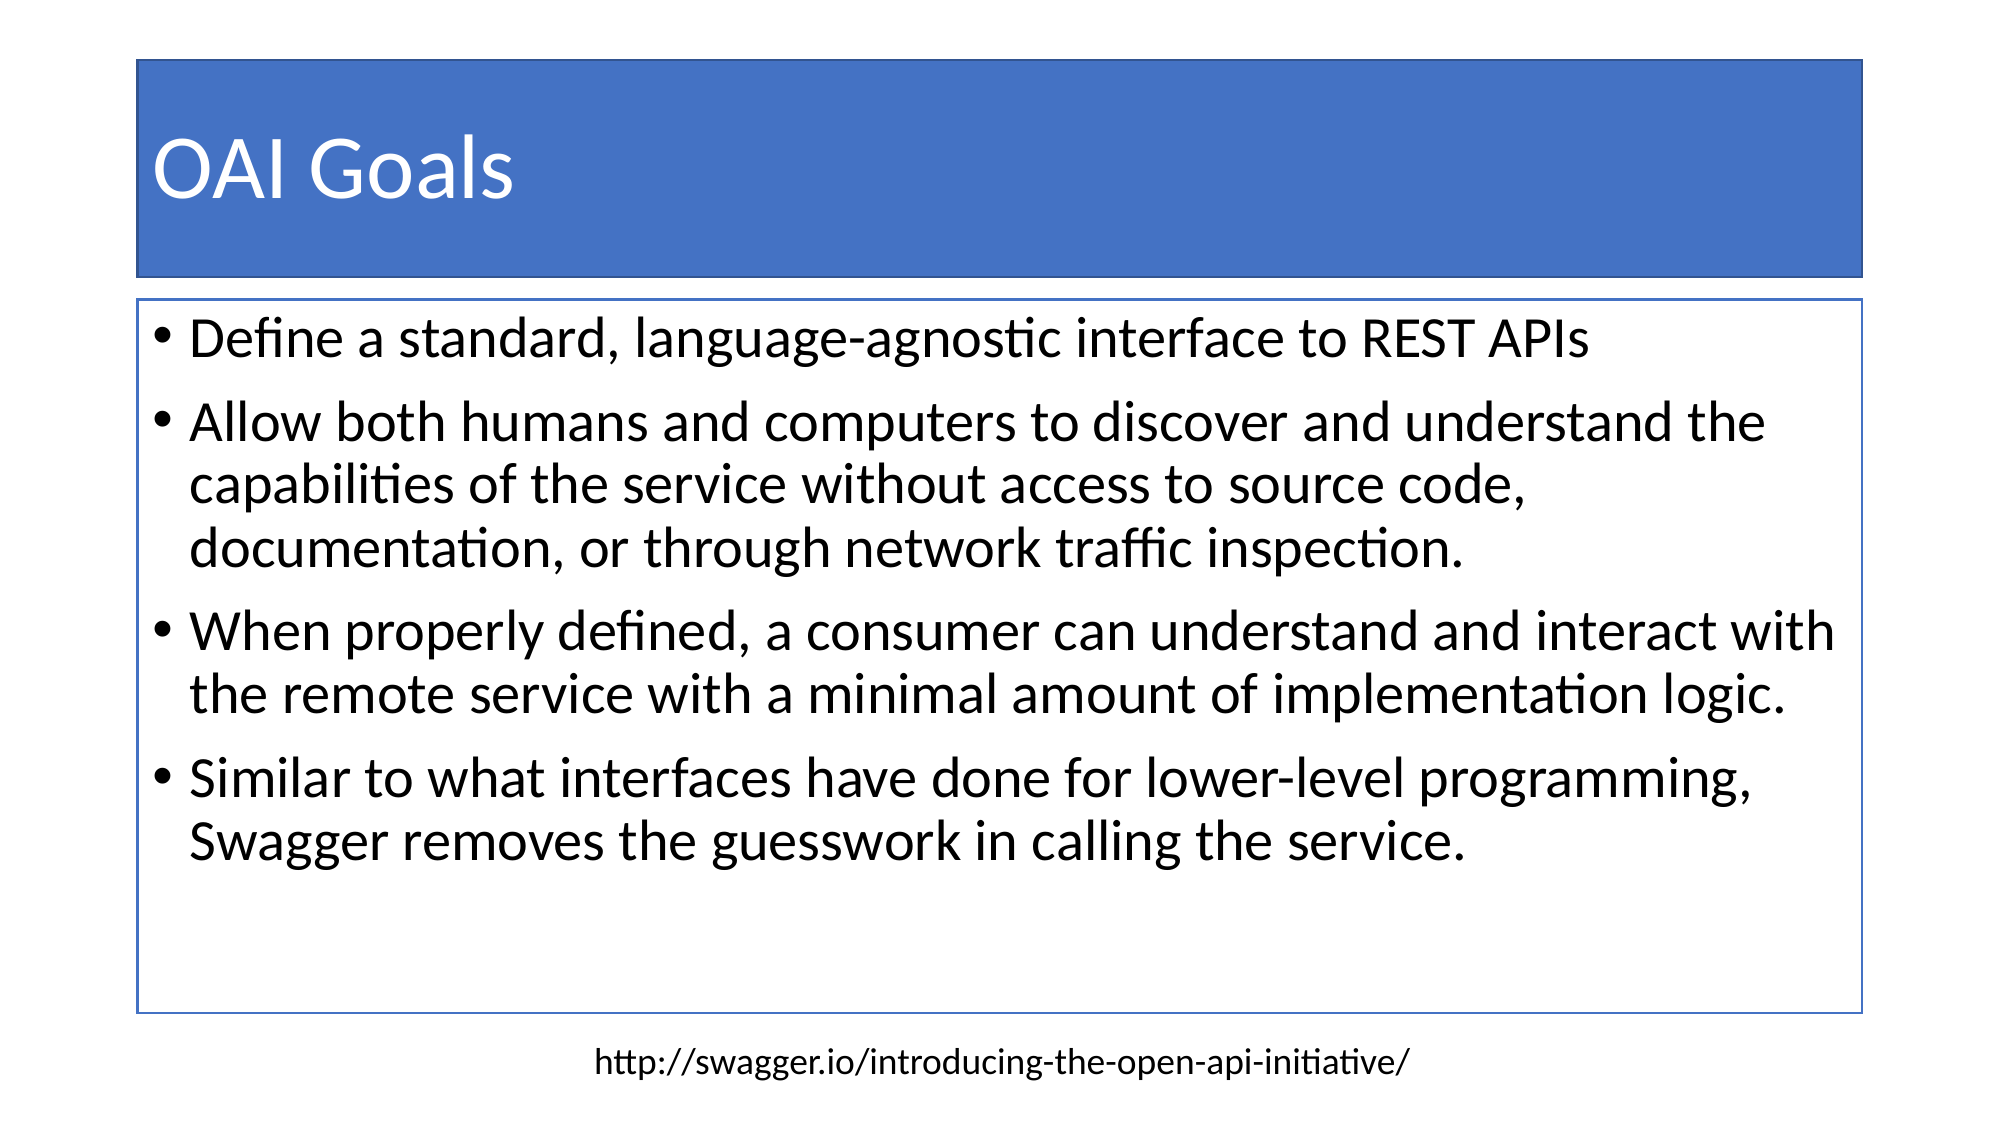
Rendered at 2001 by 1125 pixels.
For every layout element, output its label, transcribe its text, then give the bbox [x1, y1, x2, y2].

text_box http://swagger.io/introducing-the-open-api-initiative/ [364, 1029, 1641, 1090]
title OAI Goals [136, 59, 1863, 278]
list Define a standard, language-agnostic interface to REST APIs Allow both humans and computers to discover and understand the capabilities of the service without access to source code, documentation, or through network traffic inspection. When properly defined, a consumer can understand and interact with the remote service with a minimal amount of implementation logic. Similar to what interfaces have done for lower-level programming, Swagger removes the guesswork in calling the service. [136, 298, 1863, 1014]
text_box [124, 223, 2000, 888]
